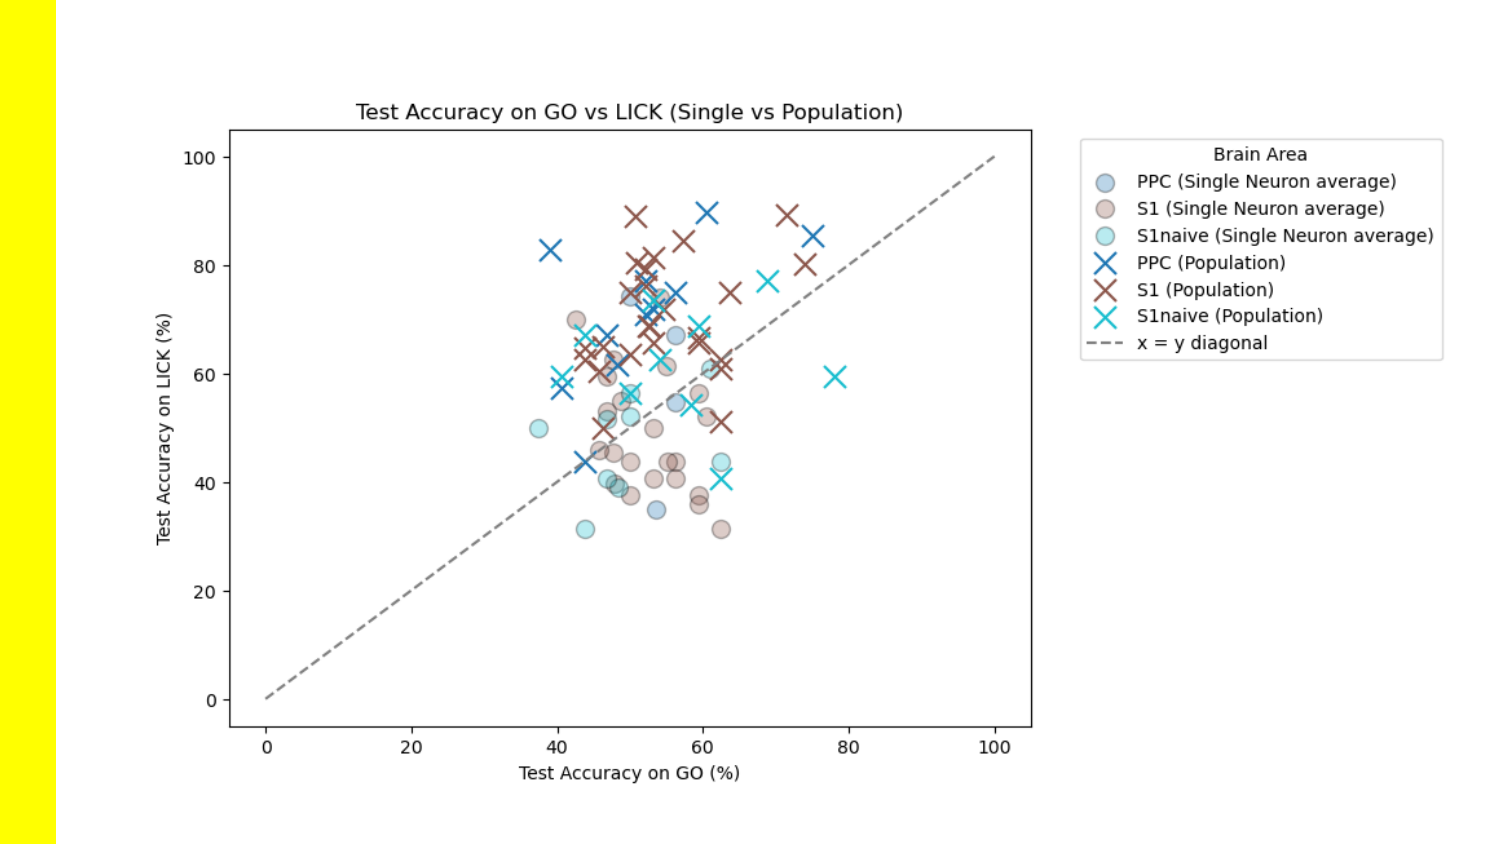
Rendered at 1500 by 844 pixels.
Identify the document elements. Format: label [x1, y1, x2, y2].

text_box [0, 0, 56, 844]
picture [144, 90, 1454, 795]
